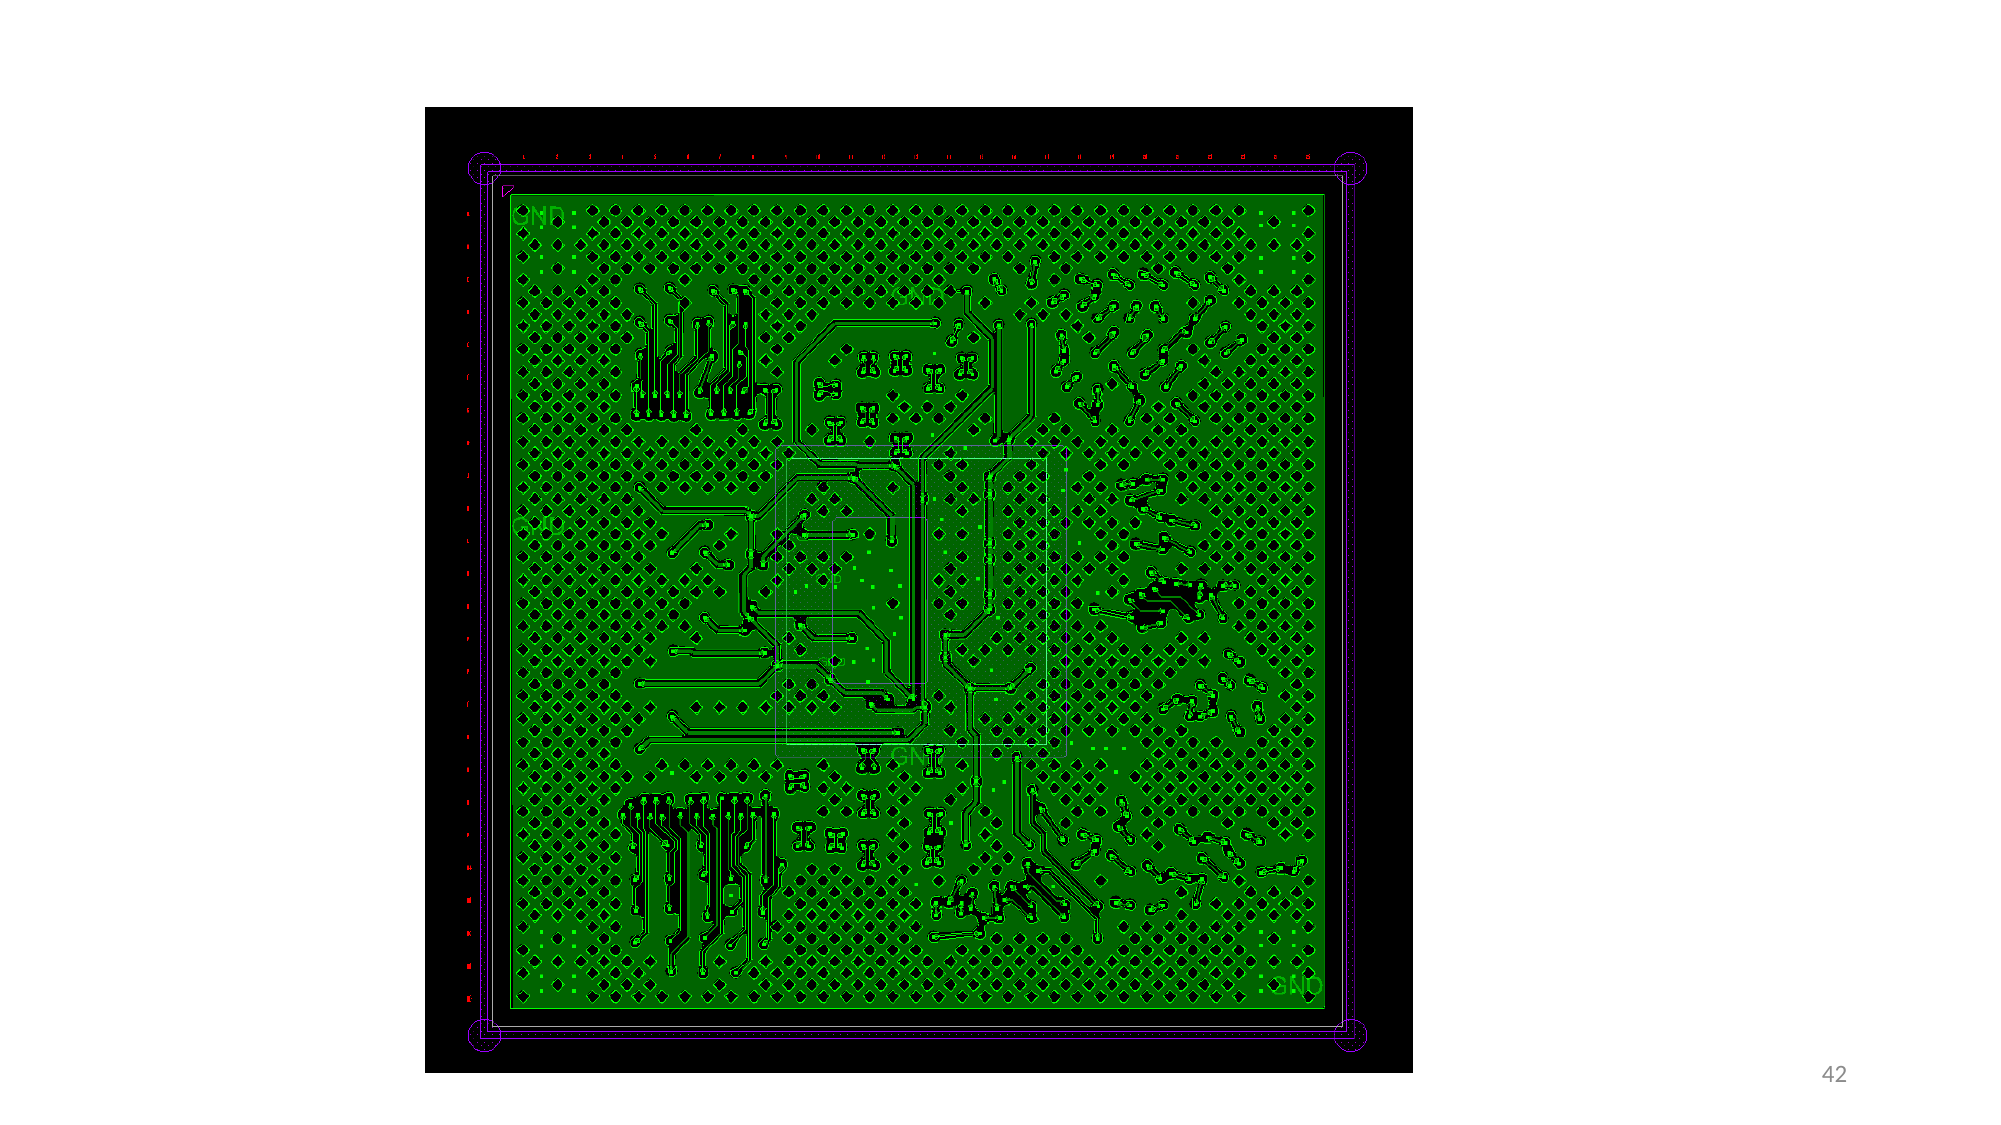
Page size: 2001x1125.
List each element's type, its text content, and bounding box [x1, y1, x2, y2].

picture [425, 107, 1413, 1073]
slide_number 42 [1412, 1042, 1863, 1103]
